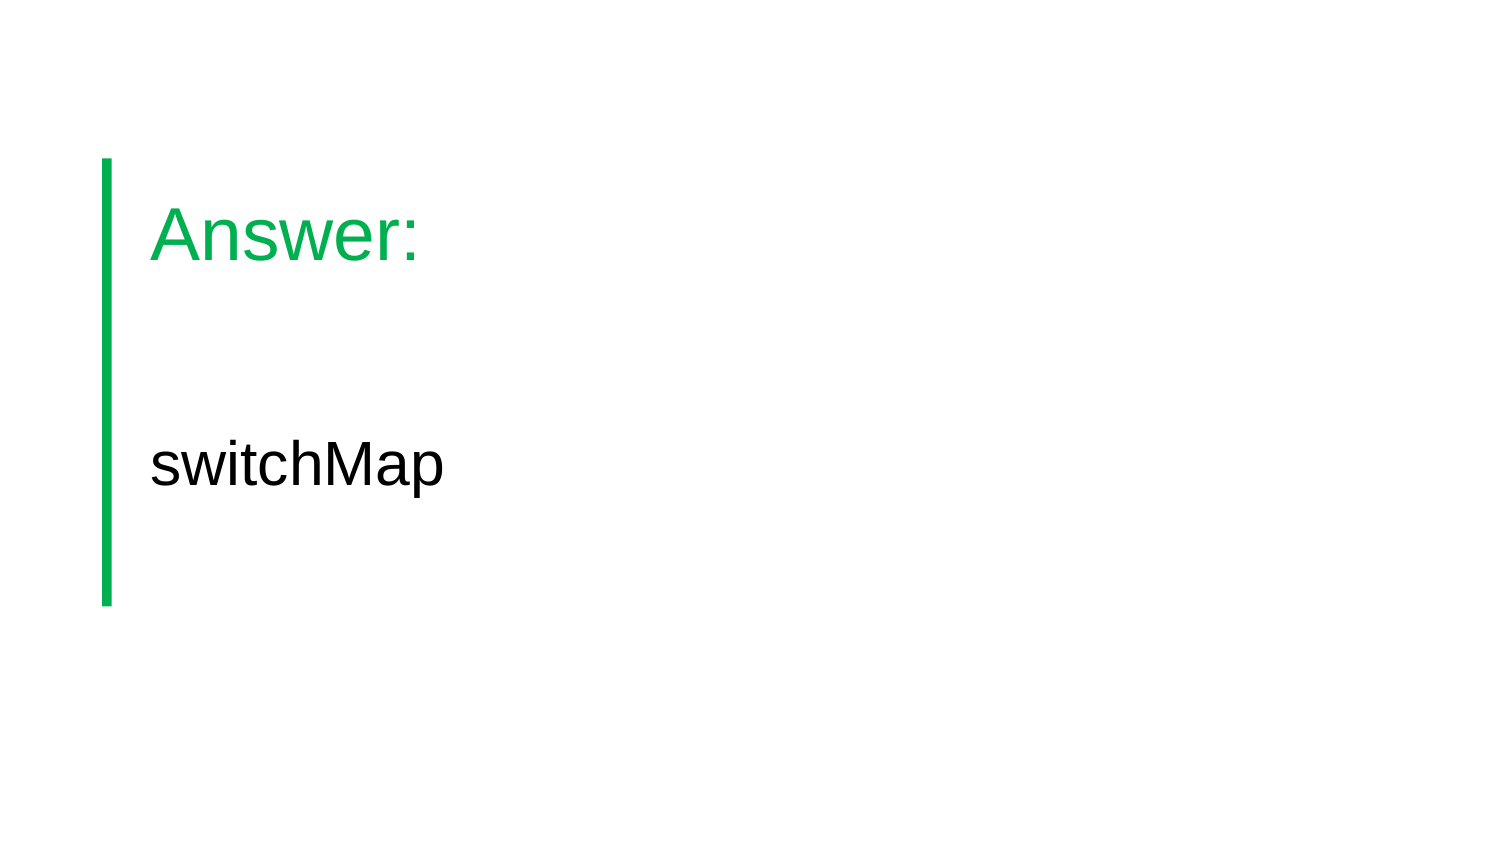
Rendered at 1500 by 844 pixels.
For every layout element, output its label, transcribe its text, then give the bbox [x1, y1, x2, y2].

text_box switchMap [135, 308, 1434, 664]
text_box [102, 158, 112, 607]
text_box Answer: [135, 170, 1434, 308]
